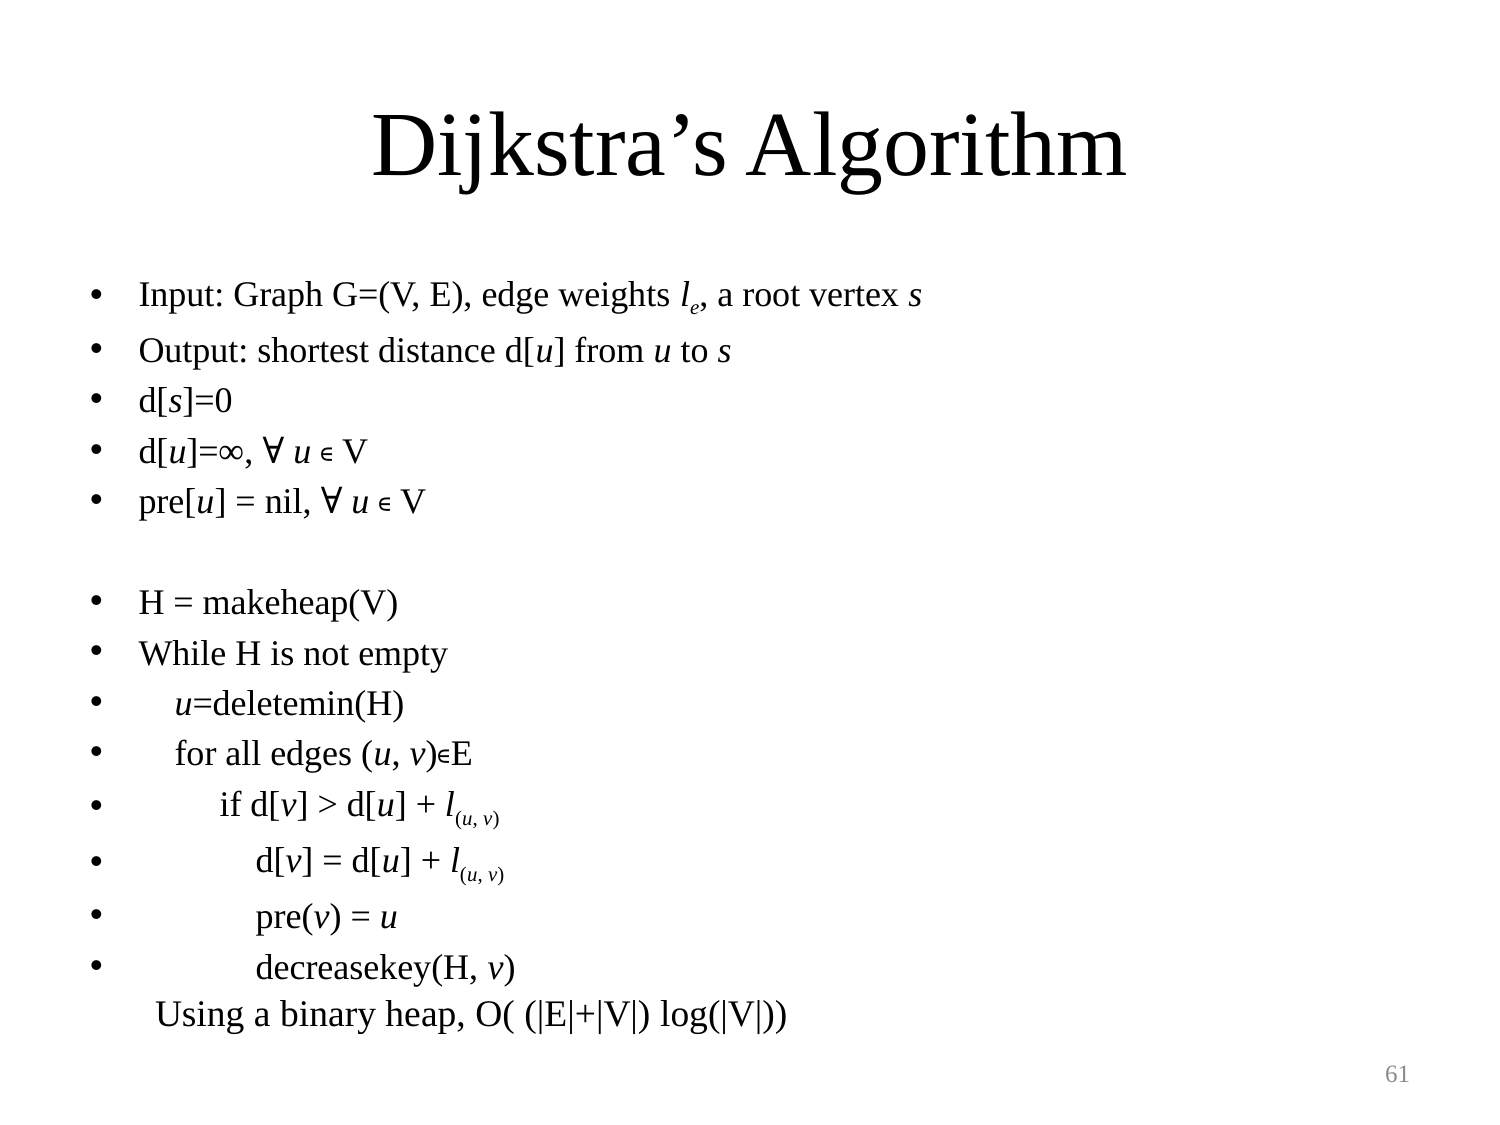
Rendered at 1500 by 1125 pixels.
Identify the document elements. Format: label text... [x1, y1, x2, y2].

list Input: Graph G=(V, E), edge weights le, a root vertex s Output: shortest distance d[u] from u to s d[s]=0 d[u]=∞, ∀ u ∊ V pre[u] = nil, ∀ u ∊ V H = makeheap(V) While H is not empty u=deletemin(H) for all edges (u, v)∊E if d[v] > d[u] + l(u, v) d[v] = d[u] + l(u, v) pre(v) = u decreasekey(H, v) [75, 262, 1425, 1005]
title Dijkstra’s Algorithm [75, 45, 1425, 233]
text_box Using a binary heap, O( (|E|+|V|) log(|V|)) [140, 982, 804, 1042]
slide_number 61 [1074, 1042, 1425, 1103]
